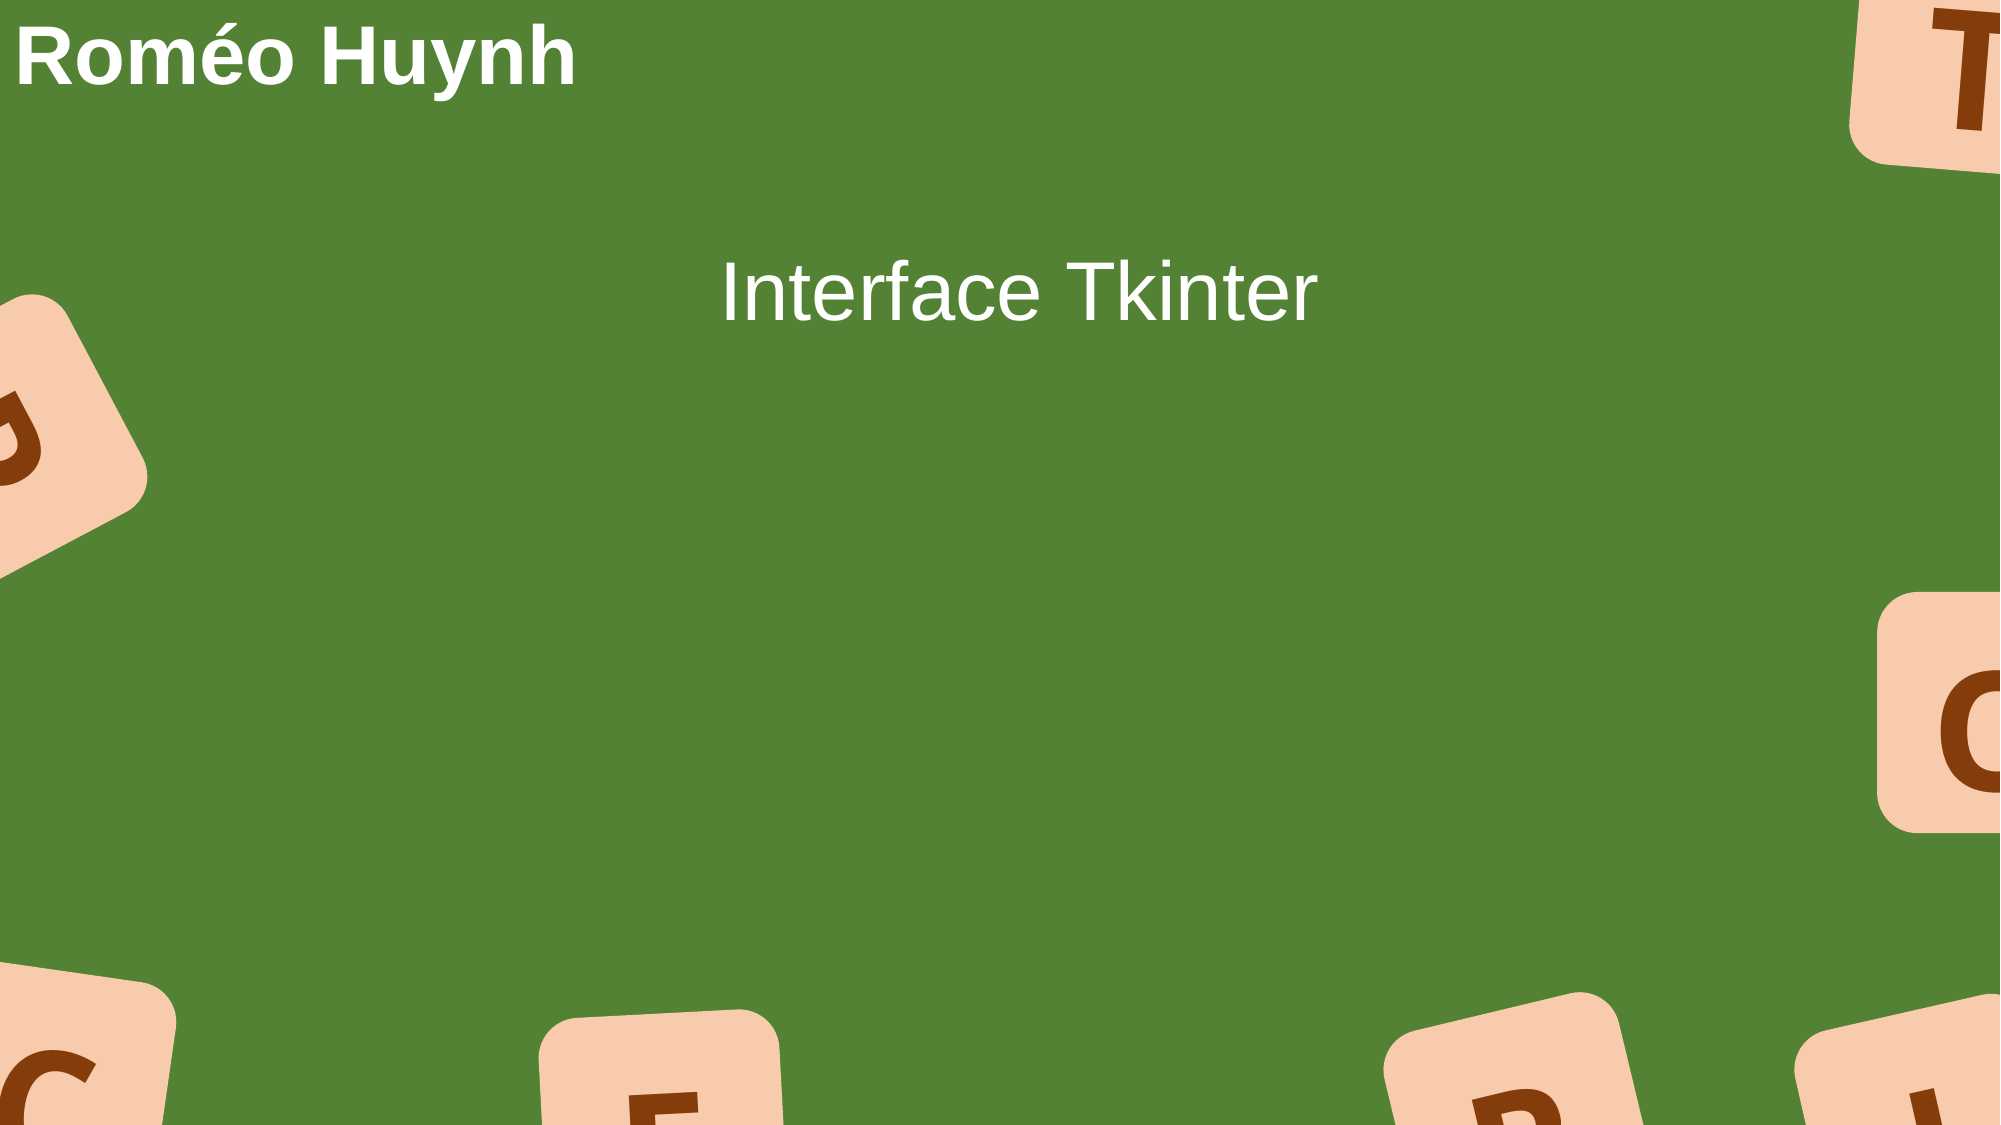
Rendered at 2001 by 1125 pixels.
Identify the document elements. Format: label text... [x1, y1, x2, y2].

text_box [0, 322, 119, 566]
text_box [0, 969, 166, 1125]
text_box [542, 1013, 784, 1125]
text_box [1400, 1008, 1642, 1125]
text_box Interface Tkinter [636, 229, 1403, 344]
text_box [0, 0, 2000, 1125]
text_box Roméo Huynh [0, 0, 1020, 109]
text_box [1810, 1009, 2000, 1125]
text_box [1855, 0, 2000, 174]
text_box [1877, 591, 2000, 835]
